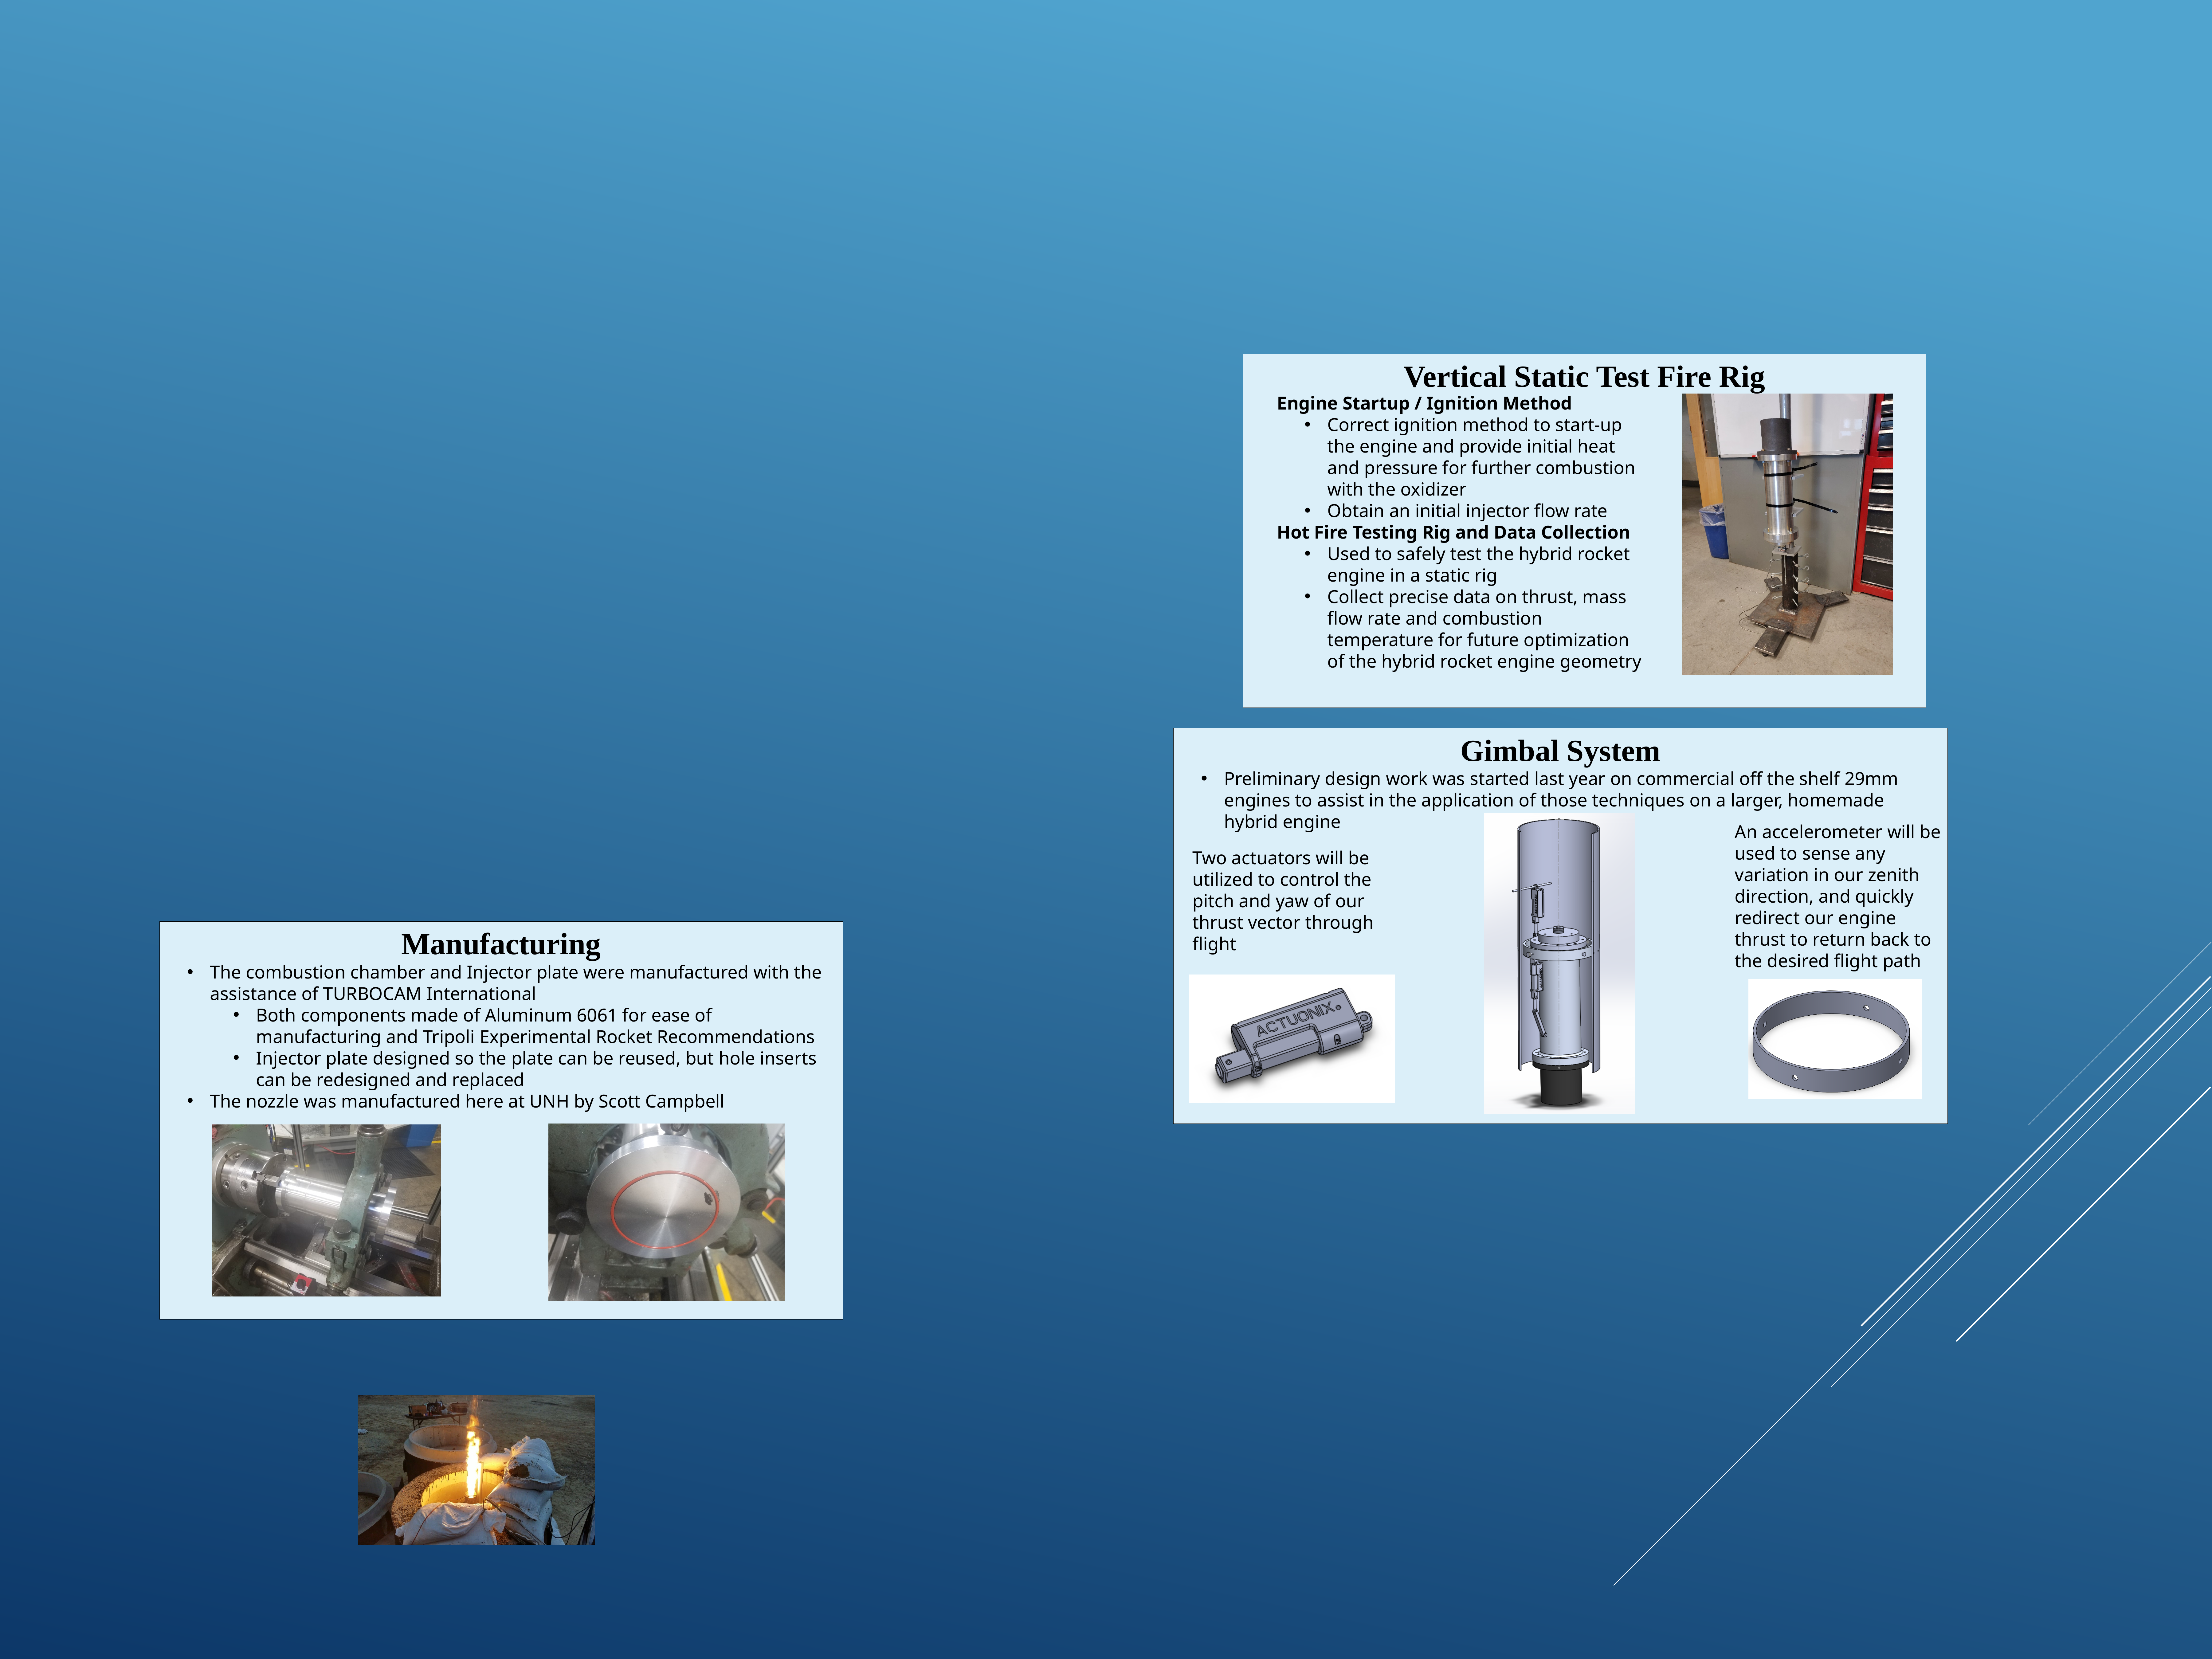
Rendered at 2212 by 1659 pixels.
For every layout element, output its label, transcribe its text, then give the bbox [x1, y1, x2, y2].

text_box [1173, 728, 1954, 1124]
text_box Vertical Static Test Fire Rig [1243, 354, 1926, 708]
text_box Manufacturing The combustion chamber and Injector plate were manufactured with the assistance of TURBOCAM International Both components made of Aluminum 6061 for ease of manufacturing and Tripoli Experimental Rocket Recommendations Injector plate designed so the plate can be reused, but hole inserts can be redesigned and replaced The nozzle was manufactured here at UNH by Scott Campbell [159, 921, 843, 1320]
text_box Engine Startup / Ignition Method Correct ignition method to start-up the engine and provide initial heat and pressure for further combustion with the oxidizer Obtain an initial injector flow rate Hot Fire Testing Rig and Data Collection Used to safely test the hybrid rocket engine in a static rig Collect precise data on thrust, mass flow rate and combustion temperature for future optimization of the hybrid rocket engine geometry [1254, 389, 1649, 695]
picture [212, 1124, 441, 1296]
picture [1682, 394, 1893, 676]
picture [548, 1124, 785, 1301]
picture [358, 1395, 595, 1546]
